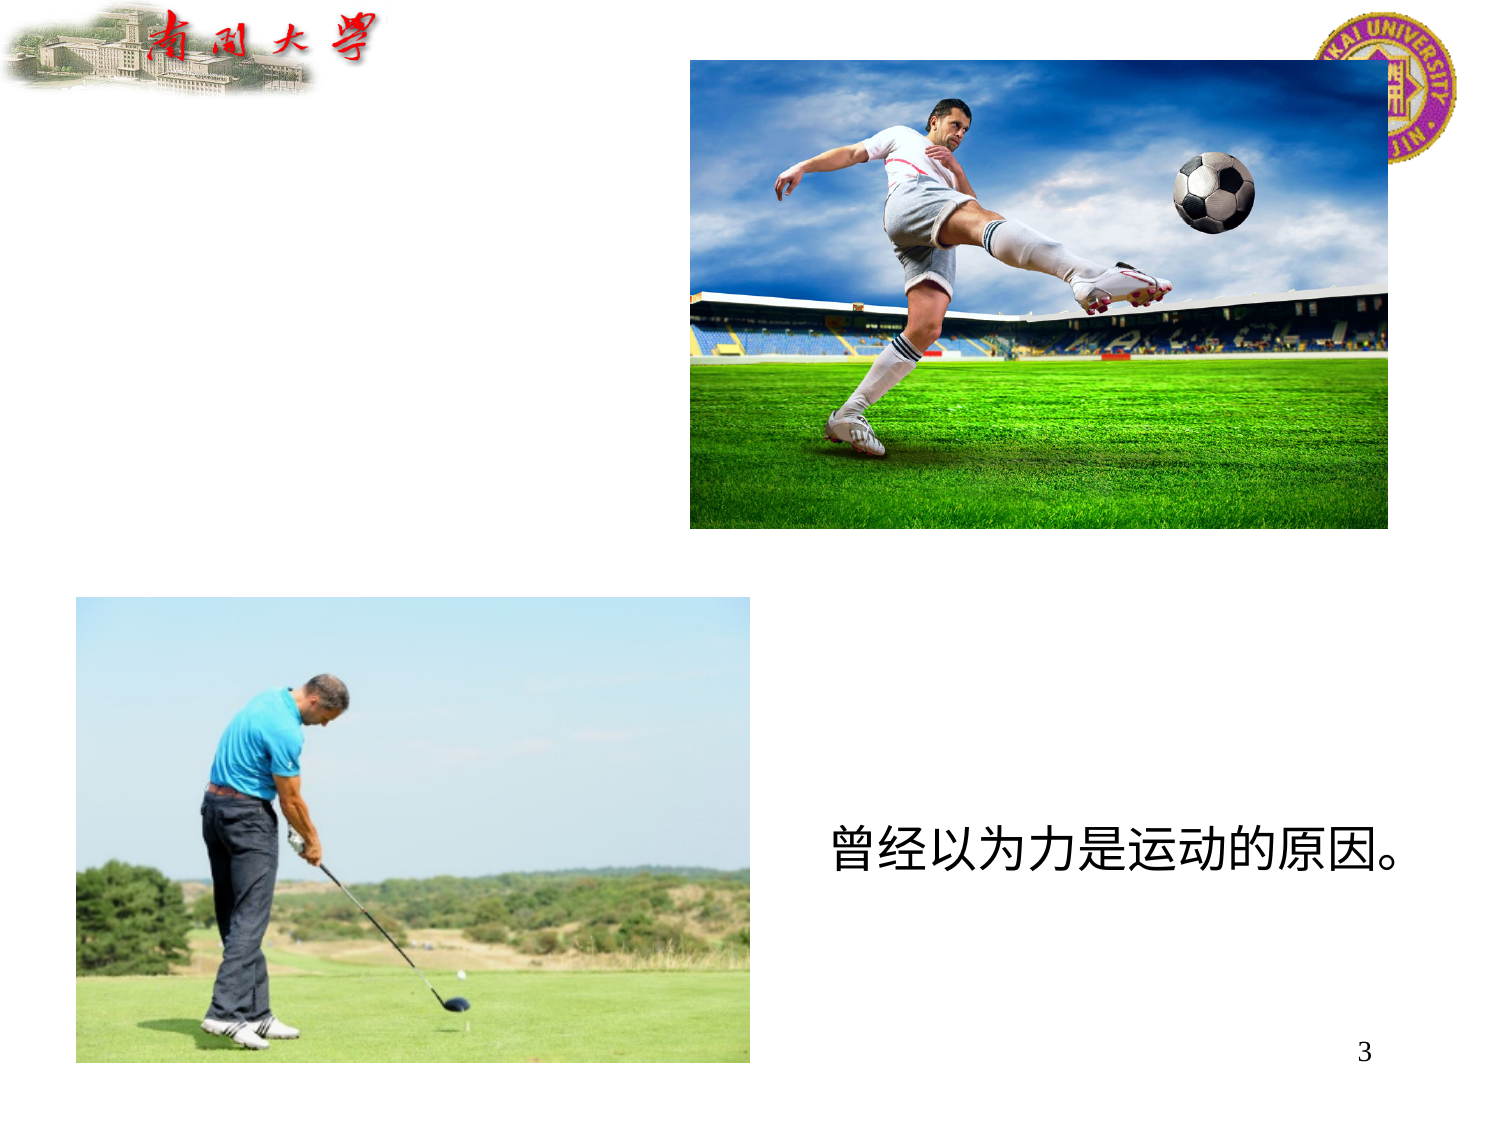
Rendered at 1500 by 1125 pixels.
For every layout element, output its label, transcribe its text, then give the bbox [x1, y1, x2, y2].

text_box 曾经以为力是运动的原因。 [812, 810, 1442, 886]
slide_number 3 [1074, 1024, 1388, 1101]
picture [689, 0, 1500, 529]
picture [76, 597, 751, 1063]
picture [0, 0, 388, 100]
